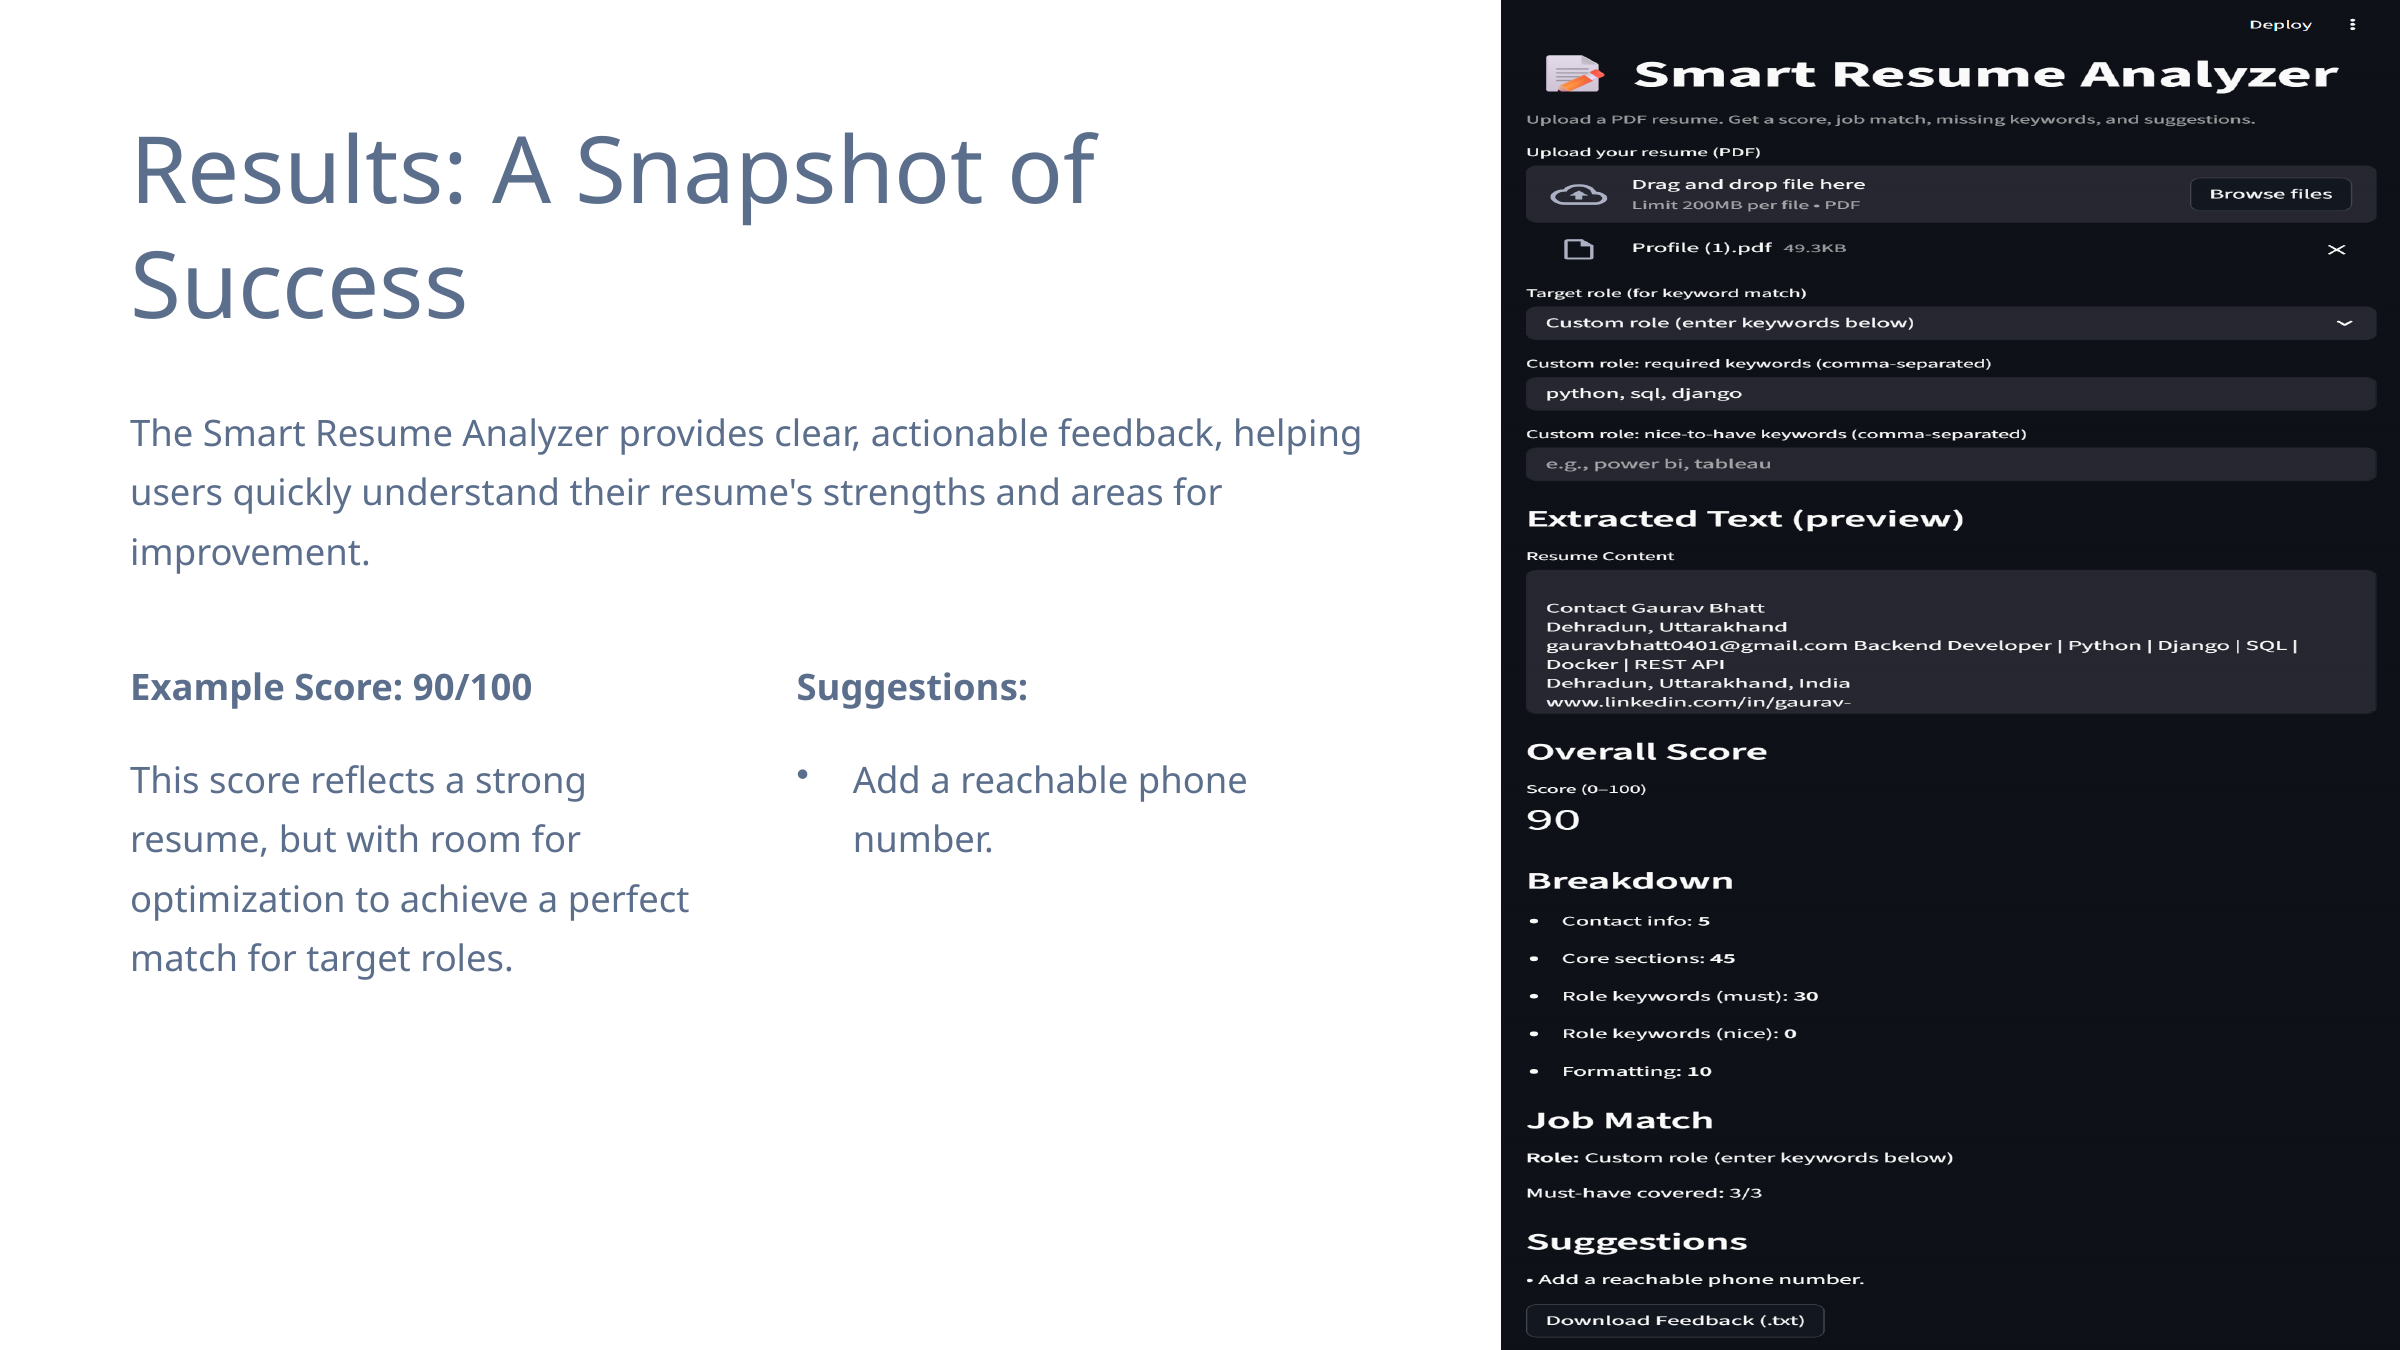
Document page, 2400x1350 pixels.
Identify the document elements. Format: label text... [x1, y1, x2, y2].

picture [1501, 0, 2400, 1350]
text_box Example Score: 90/100 [130, 648, 705, 708]
text_box Results: A Snapshot of Success [130, 106, 1370, 339]
text_box This score reflects a strong resume, but with room for optimization to achieve a perfect match for target roles. [130, 741, 705, 980]
text_box Suggestions: [796, 648, 1371, 708]
text_box The Smart Resume Analyzer provides clear, actionable feedback, helping users quickly understand their resume's strengths and areas for improvement. [130, 394, 1370, 574]
text_box Add a reachable phone number. [796, 741, 1371, 980]
